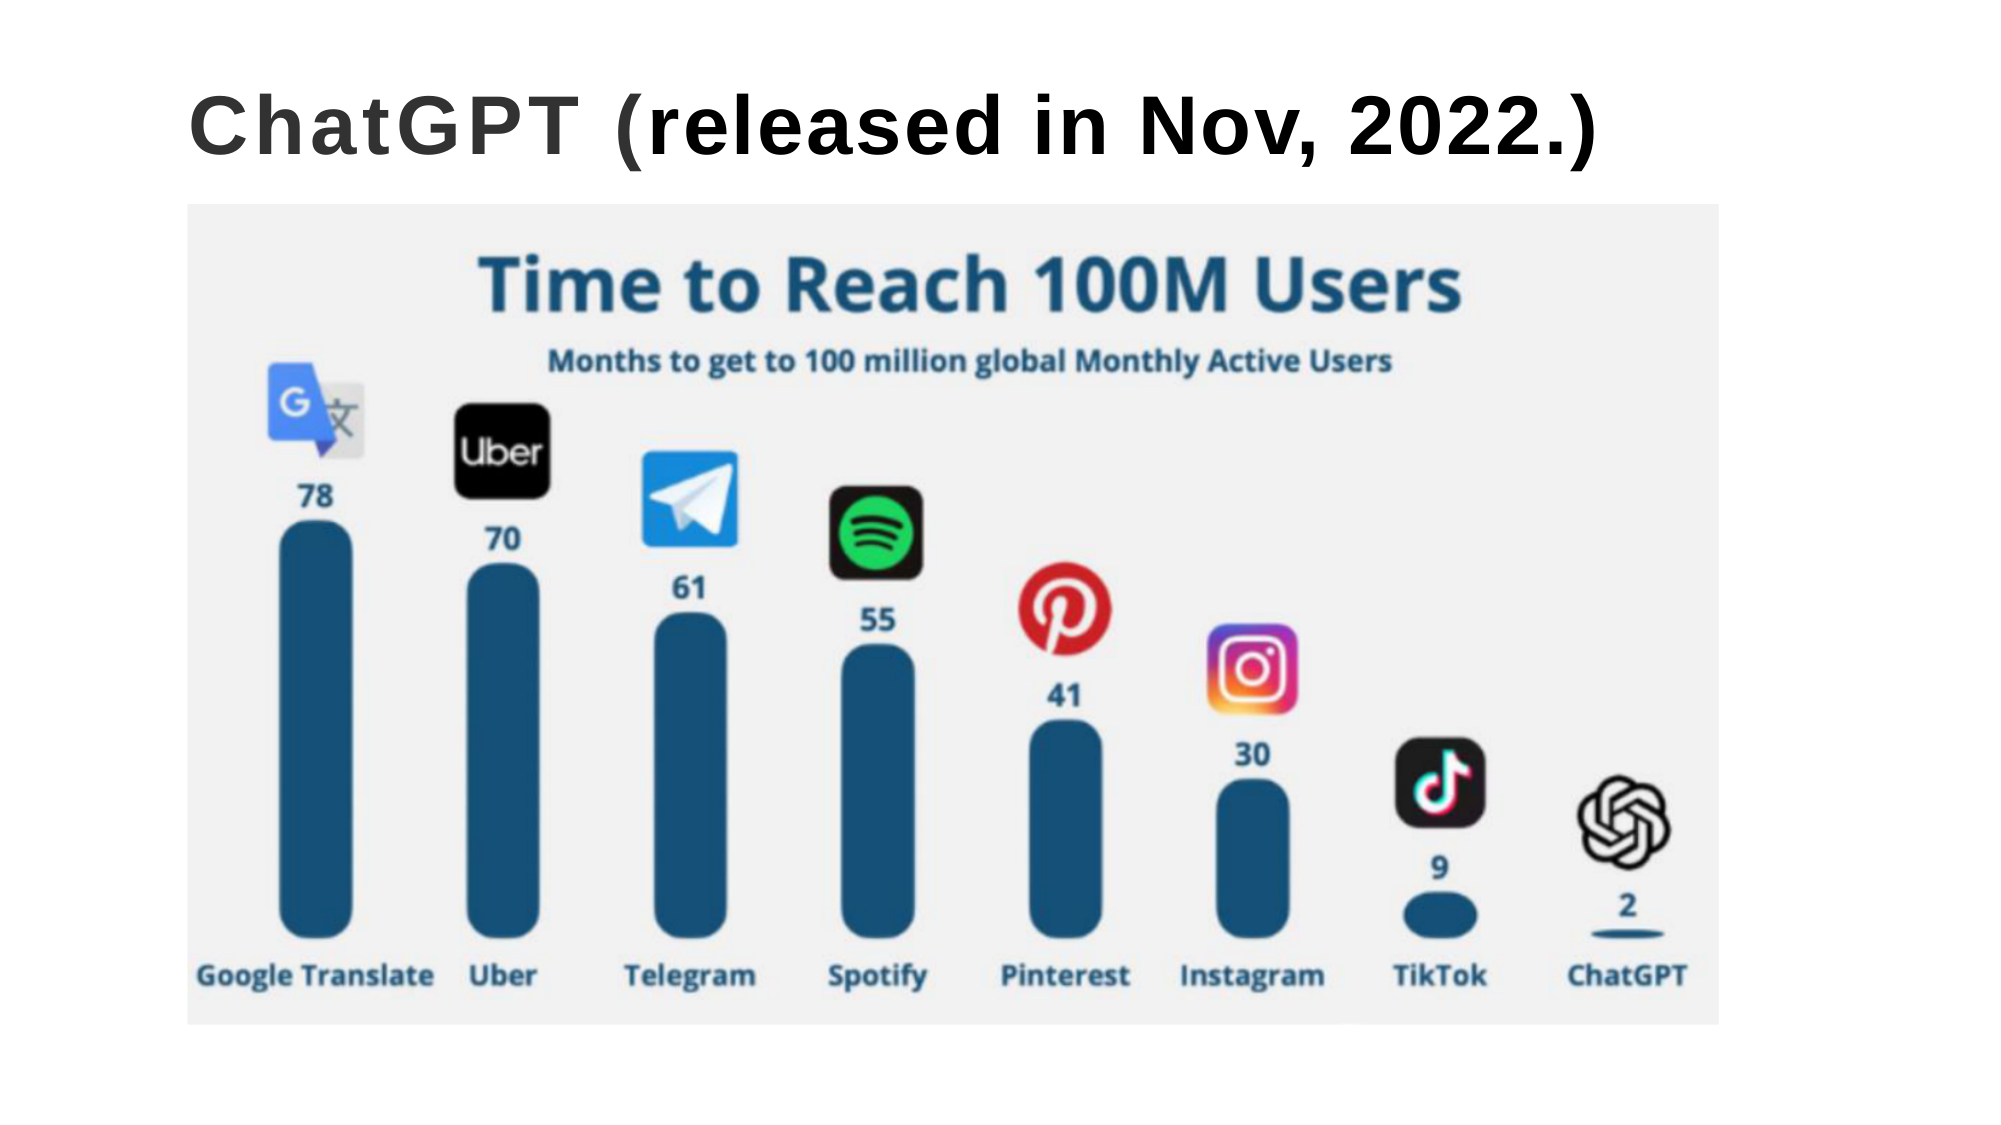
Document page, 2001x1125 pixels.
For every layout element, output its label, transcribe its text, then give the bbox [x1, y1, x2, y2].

picture [186, 204, 1720, 1026]
text_box ChatGPT (released in Nov, 2022.) [129, 56, 2000, 172]
